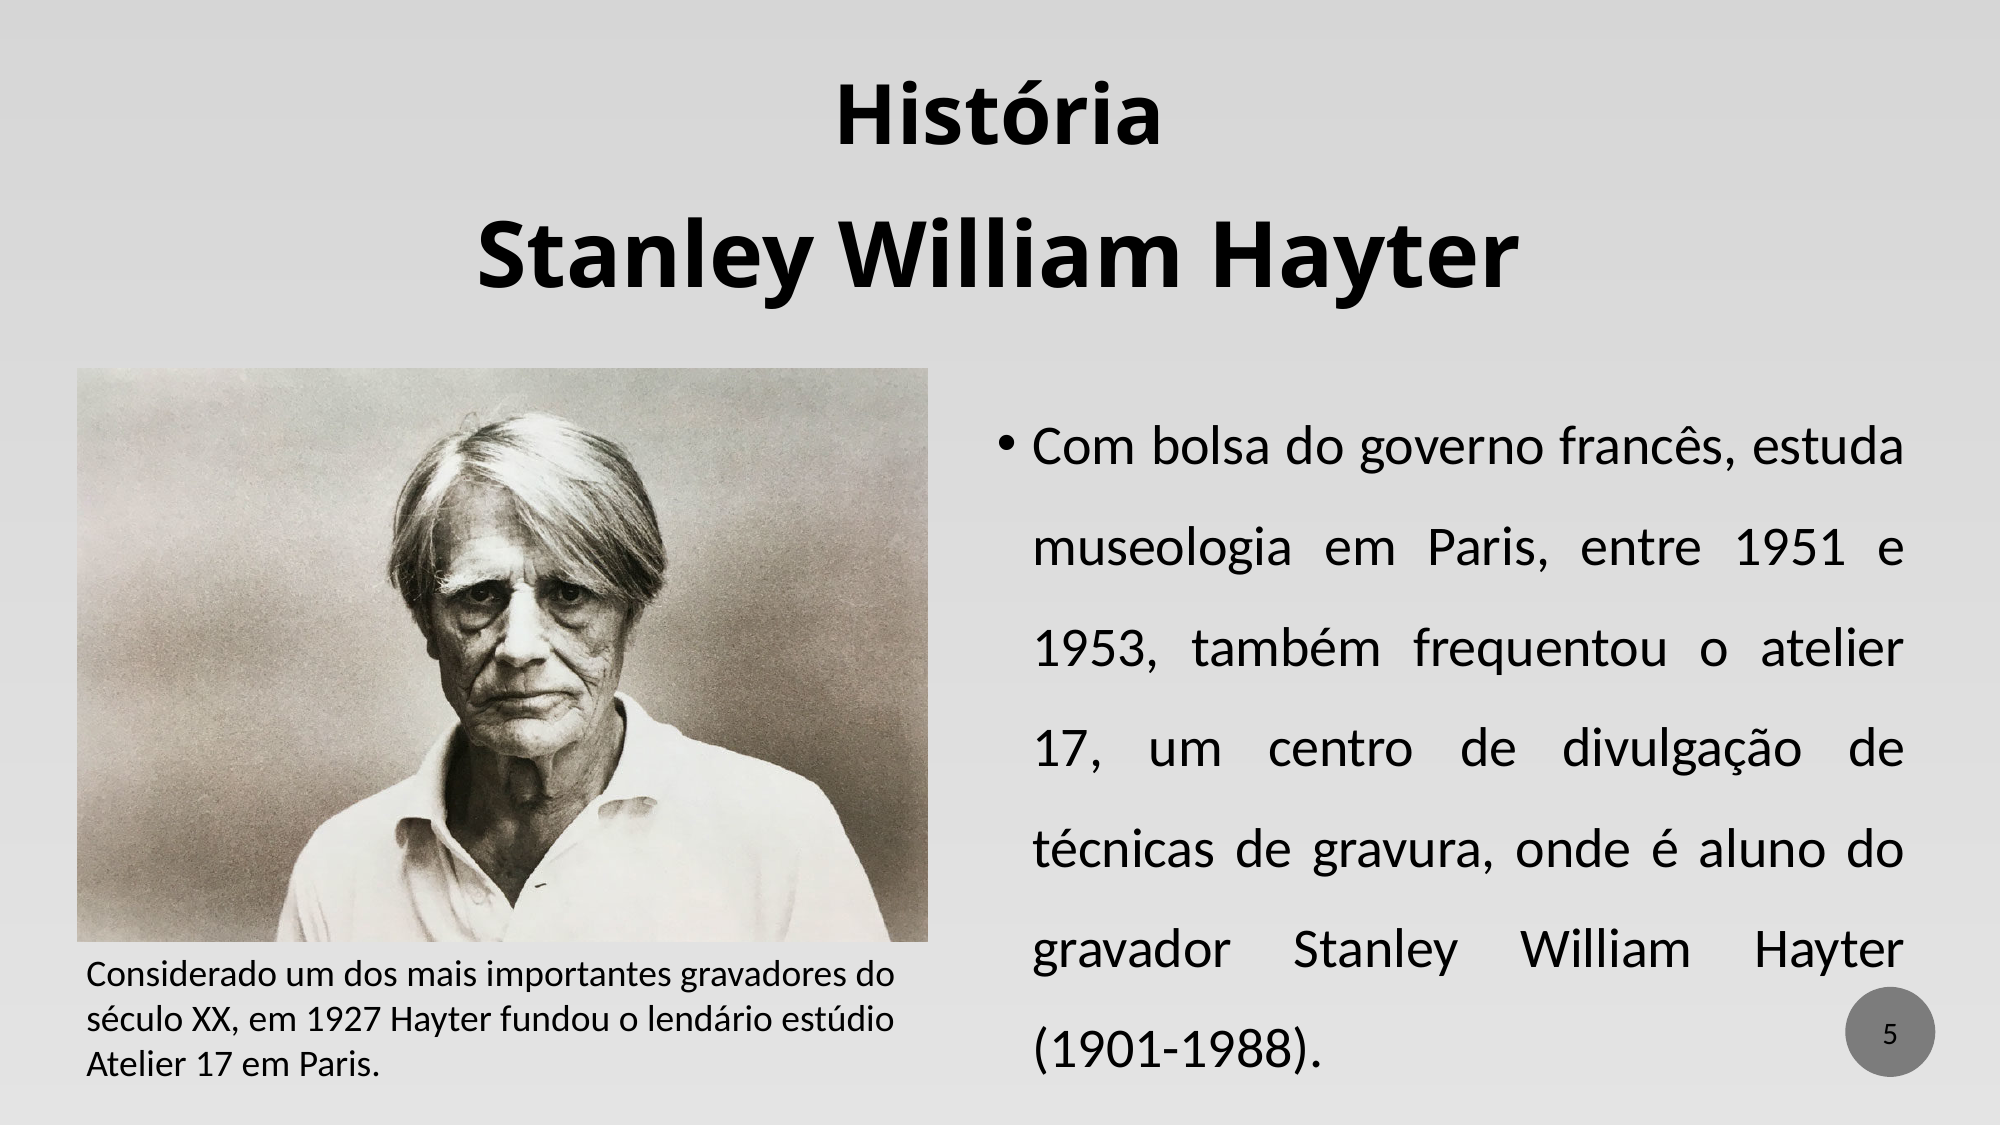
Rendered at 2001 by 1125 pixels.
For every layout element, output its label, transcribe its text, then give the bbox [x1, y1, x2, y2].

list Com bolsa do governo francês, estuda museologia em Paris, entre 1951 e 1953, também frequentou o atelier 17, um centro de divulgação de técnicas de gravura, onde é aluno do gravador Stanley William Hayter (1901-1988). [981, 368, 1921, 1094]
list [77, 368, 928, 942]
slide_number 5 [1845, 986, 1936, 1077]
text_box História [462, 60, 1536, 176]
text_box Considerado um dos mais importantes gravadores do século XX, em 1927 Hayter fundou o lendário estúdio Atelier 17 em Paris. [71, 941, 934, 1092]
title Stanley William Hayter [77, 175, 1921, 341]
